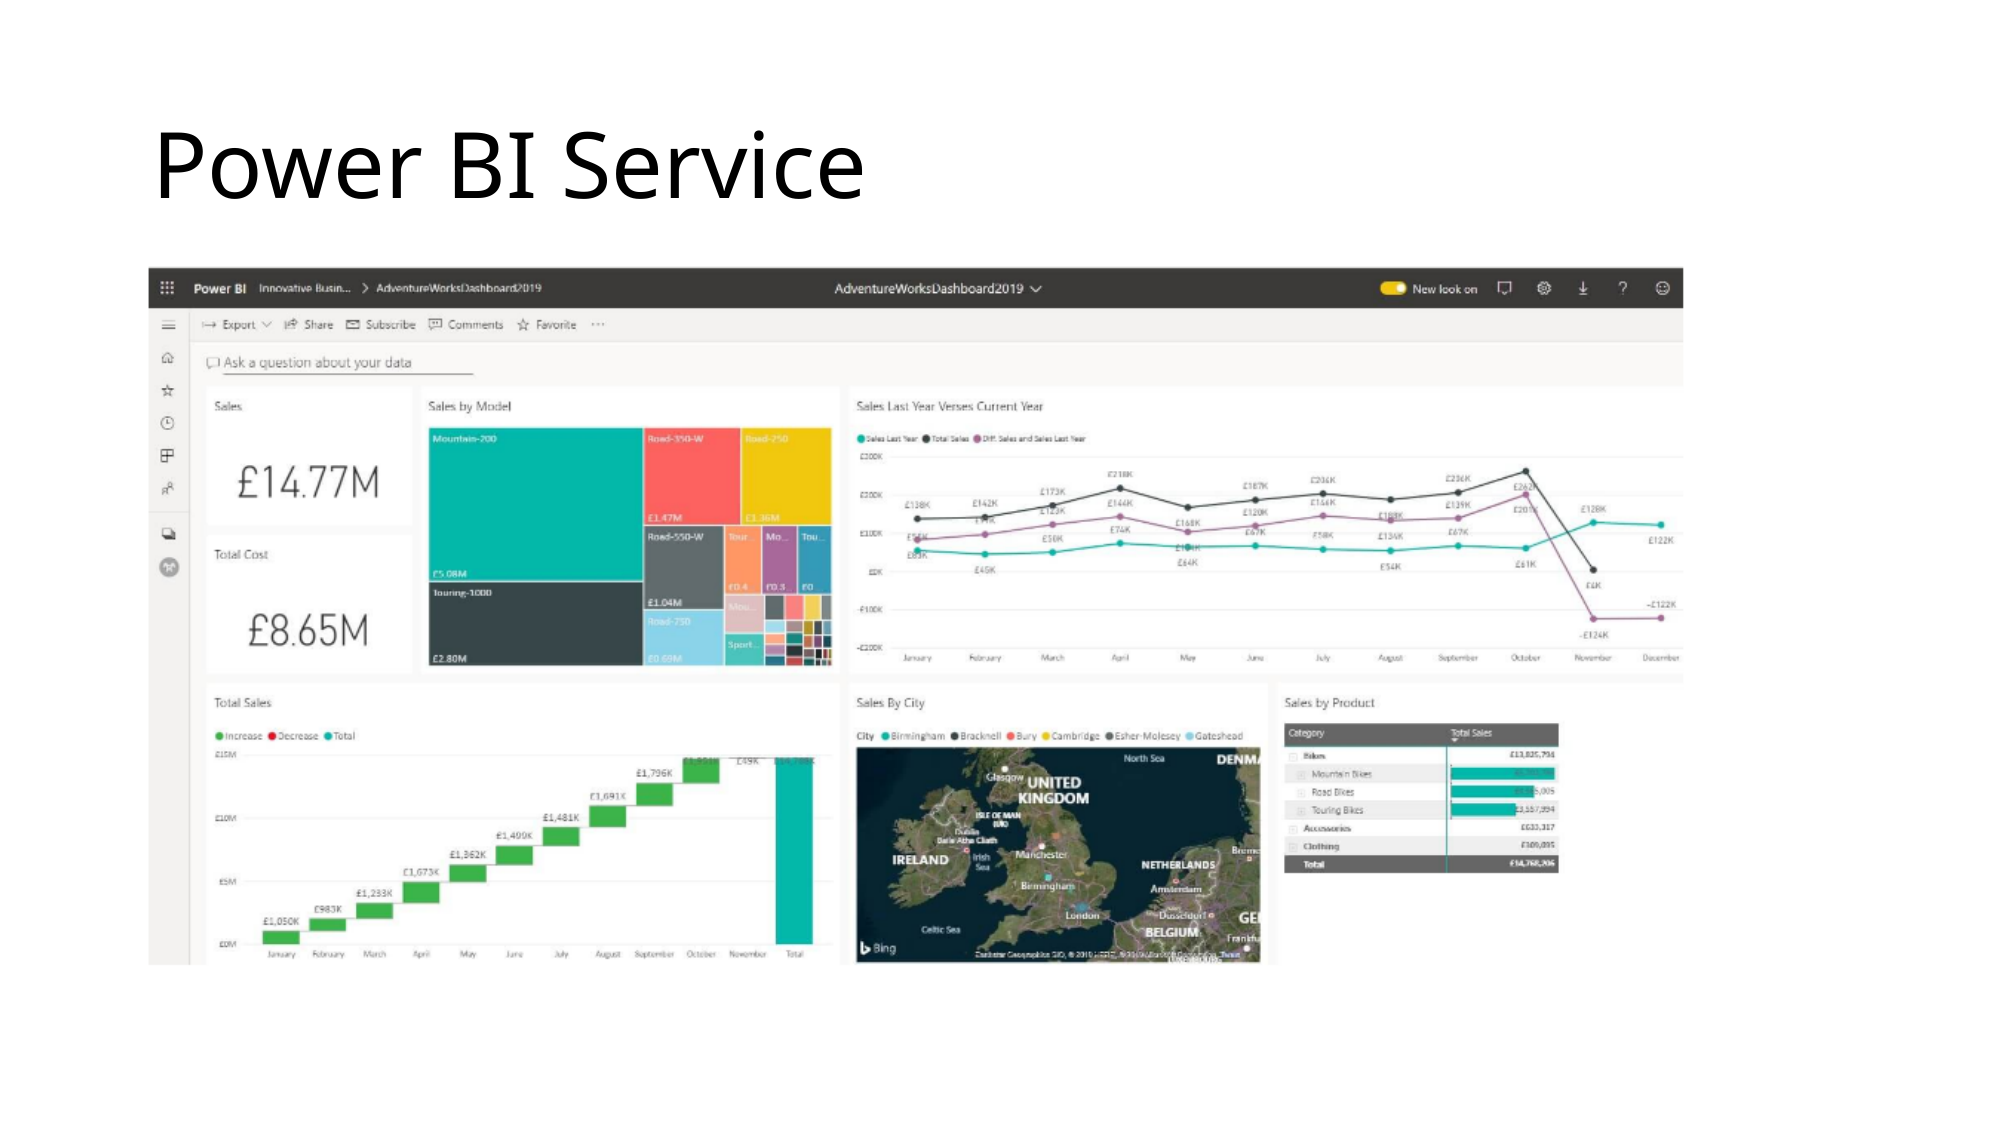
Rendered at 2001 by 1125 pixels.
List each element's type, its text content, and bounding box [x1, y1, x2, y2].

picture [137, 258, 1762, 980]
title Power BI Service [137, 59, 1863, 278]
